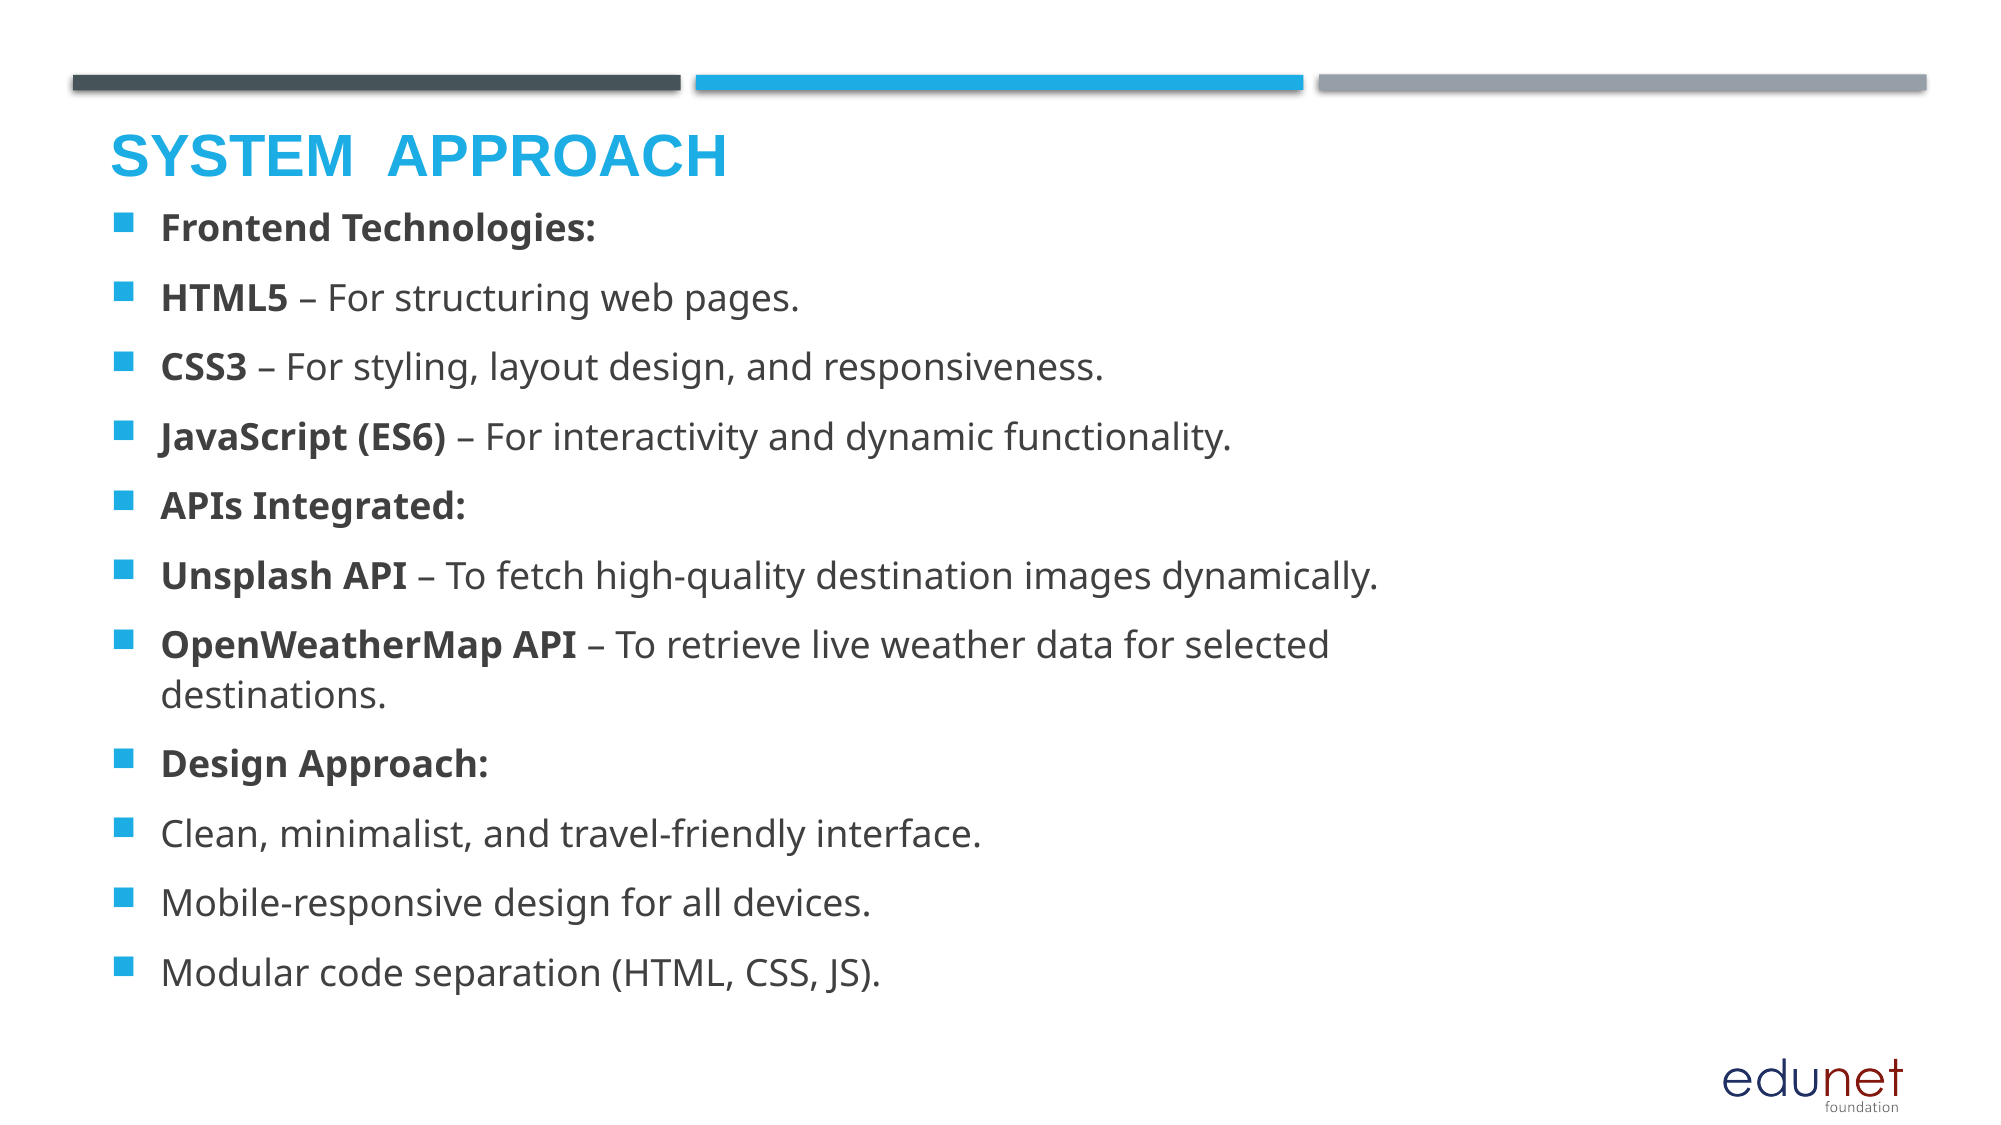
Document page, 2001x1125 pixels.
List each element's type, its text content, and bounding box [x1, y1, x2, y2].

title System Approach [95, 108, 1905, 196]
list Frontend Technologies: HTML5 – For structuring web pages. CSS3 – For styling, layout design, and responsiveness. JavaScript (ES6) – For interactivity and dynamic functionality. APIs Integrated: Unsplash API – To fetch high-quality destination images dynamically. OpenWeatherMap API – To retrieve live weather data for selected destinations. Design Approach: Clean, minimalist, and travel-friendly interface. Mobile-responsive design for all devices. Modular code separation (HTML, CSS, JS). [95, 192, 1427, 1002]
picture [1719, 1056, 1905, 1116]
